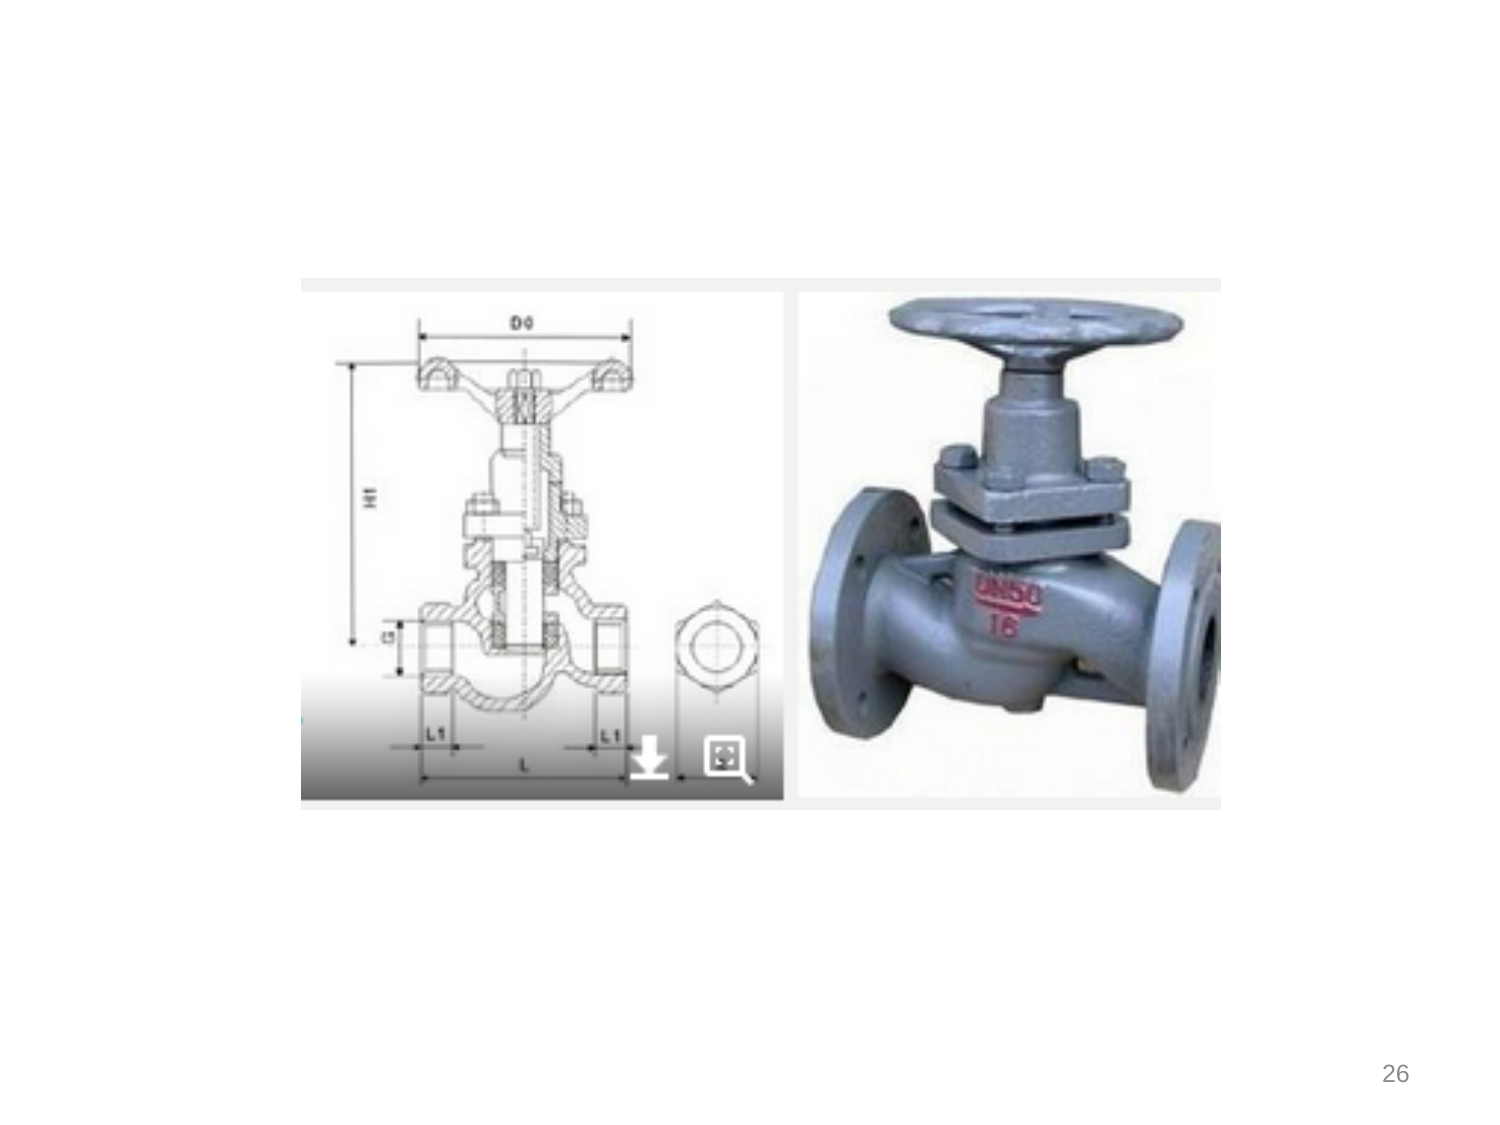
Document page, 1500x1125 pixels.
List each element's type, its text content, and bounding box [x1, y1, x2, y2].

picture [300, 278, 1221, 810]
slide_number 26 [1074, 1042, 1425, 1103]
